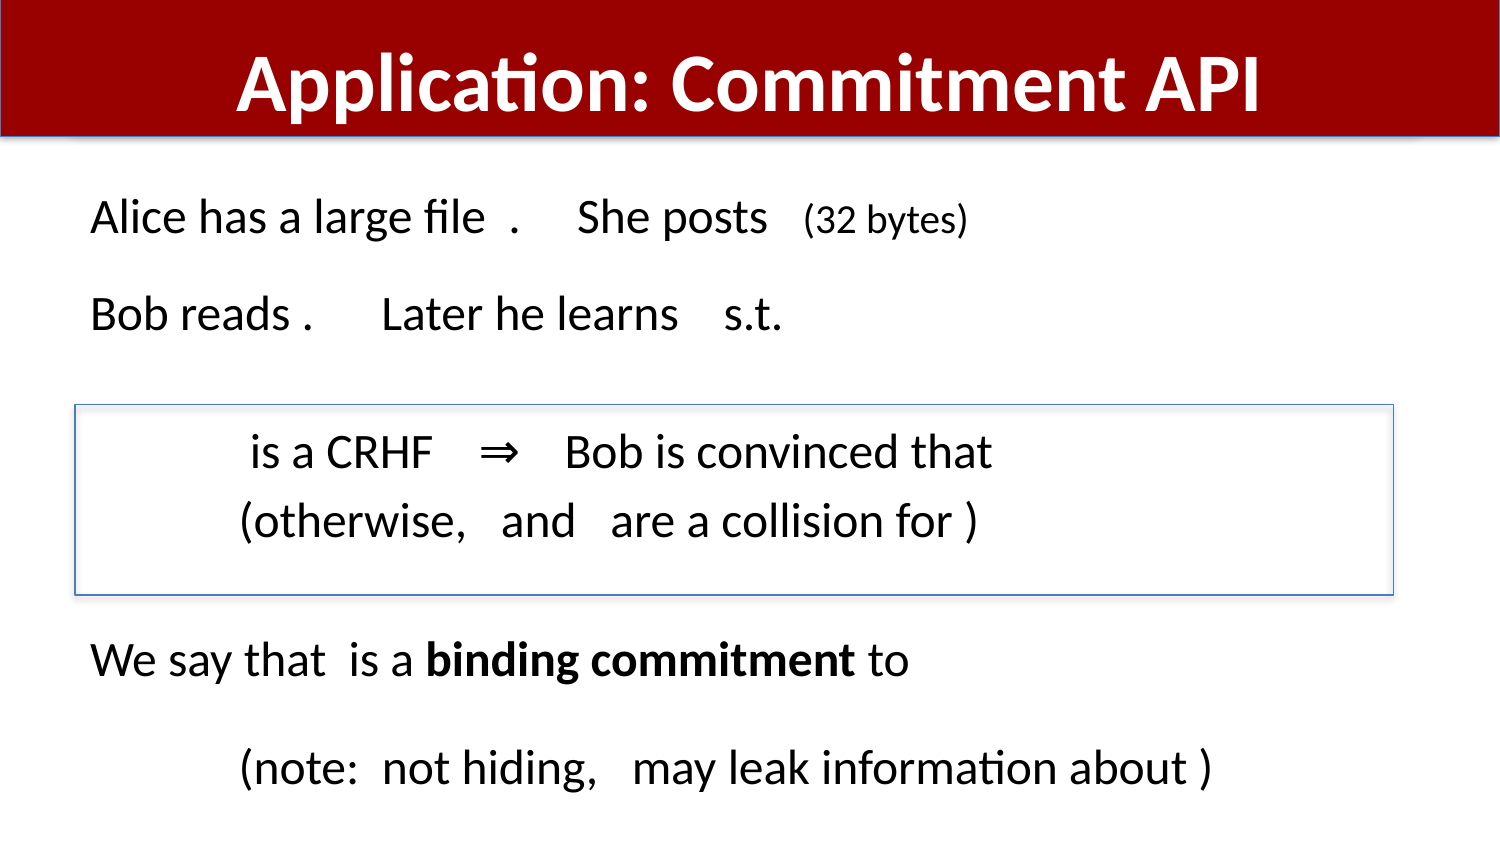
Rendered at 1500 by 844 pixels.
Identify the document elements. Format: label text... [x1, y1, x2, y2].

title Application: Commitment API [75, 20, 1425, 123]
text_box [74, 404, 1394, 596]
